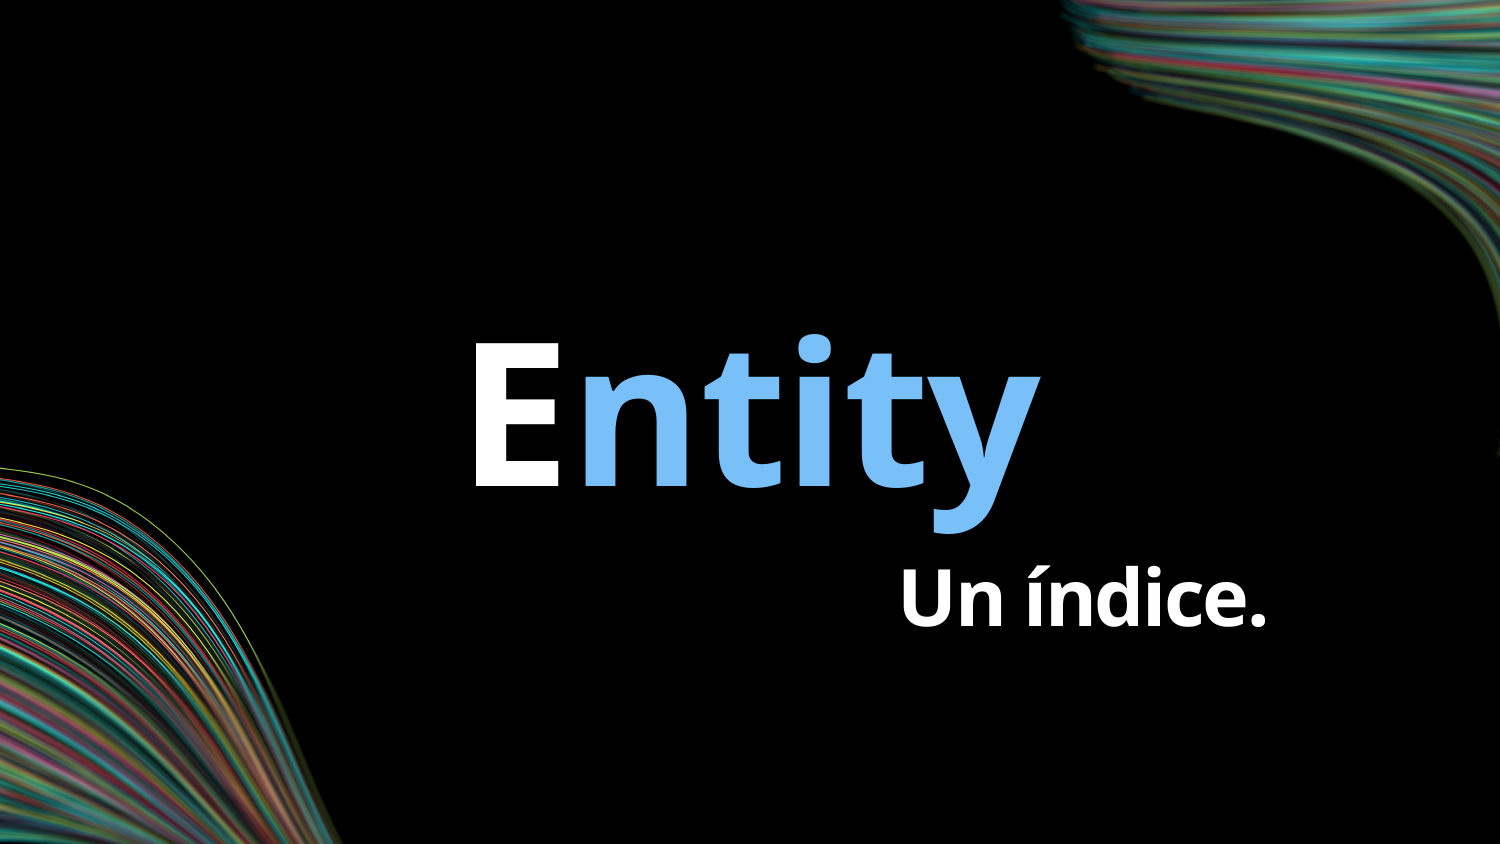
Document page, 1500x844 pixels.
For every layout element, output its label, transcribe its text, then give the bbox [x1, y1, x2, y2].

text_box Un índice. [552, 421, 1500, 780]
title Entity [218, 242, 1282, 601]
picture [0, 0, 1500, 844]
